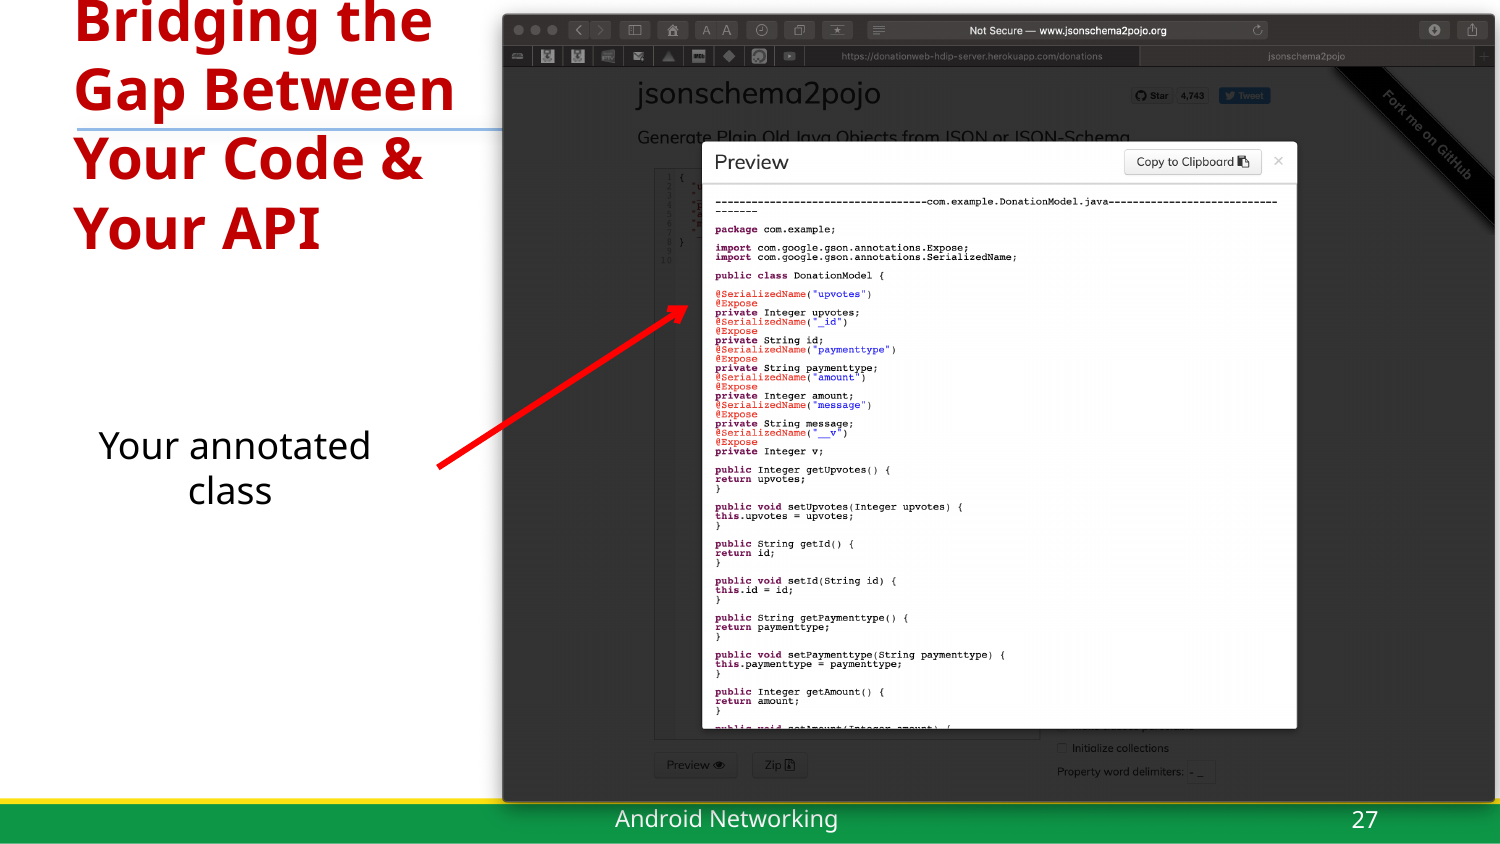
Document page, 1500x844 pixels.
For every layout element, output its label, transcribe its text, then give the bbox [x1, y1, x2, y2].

text_box Your annotated class [46, 416, 424, 519]
picture [473, 0, 1500, 837]
title Bridging the Gap Between Your Code & Your API [64, 6, 469, 271]
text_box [437, 305, 689, 468]
